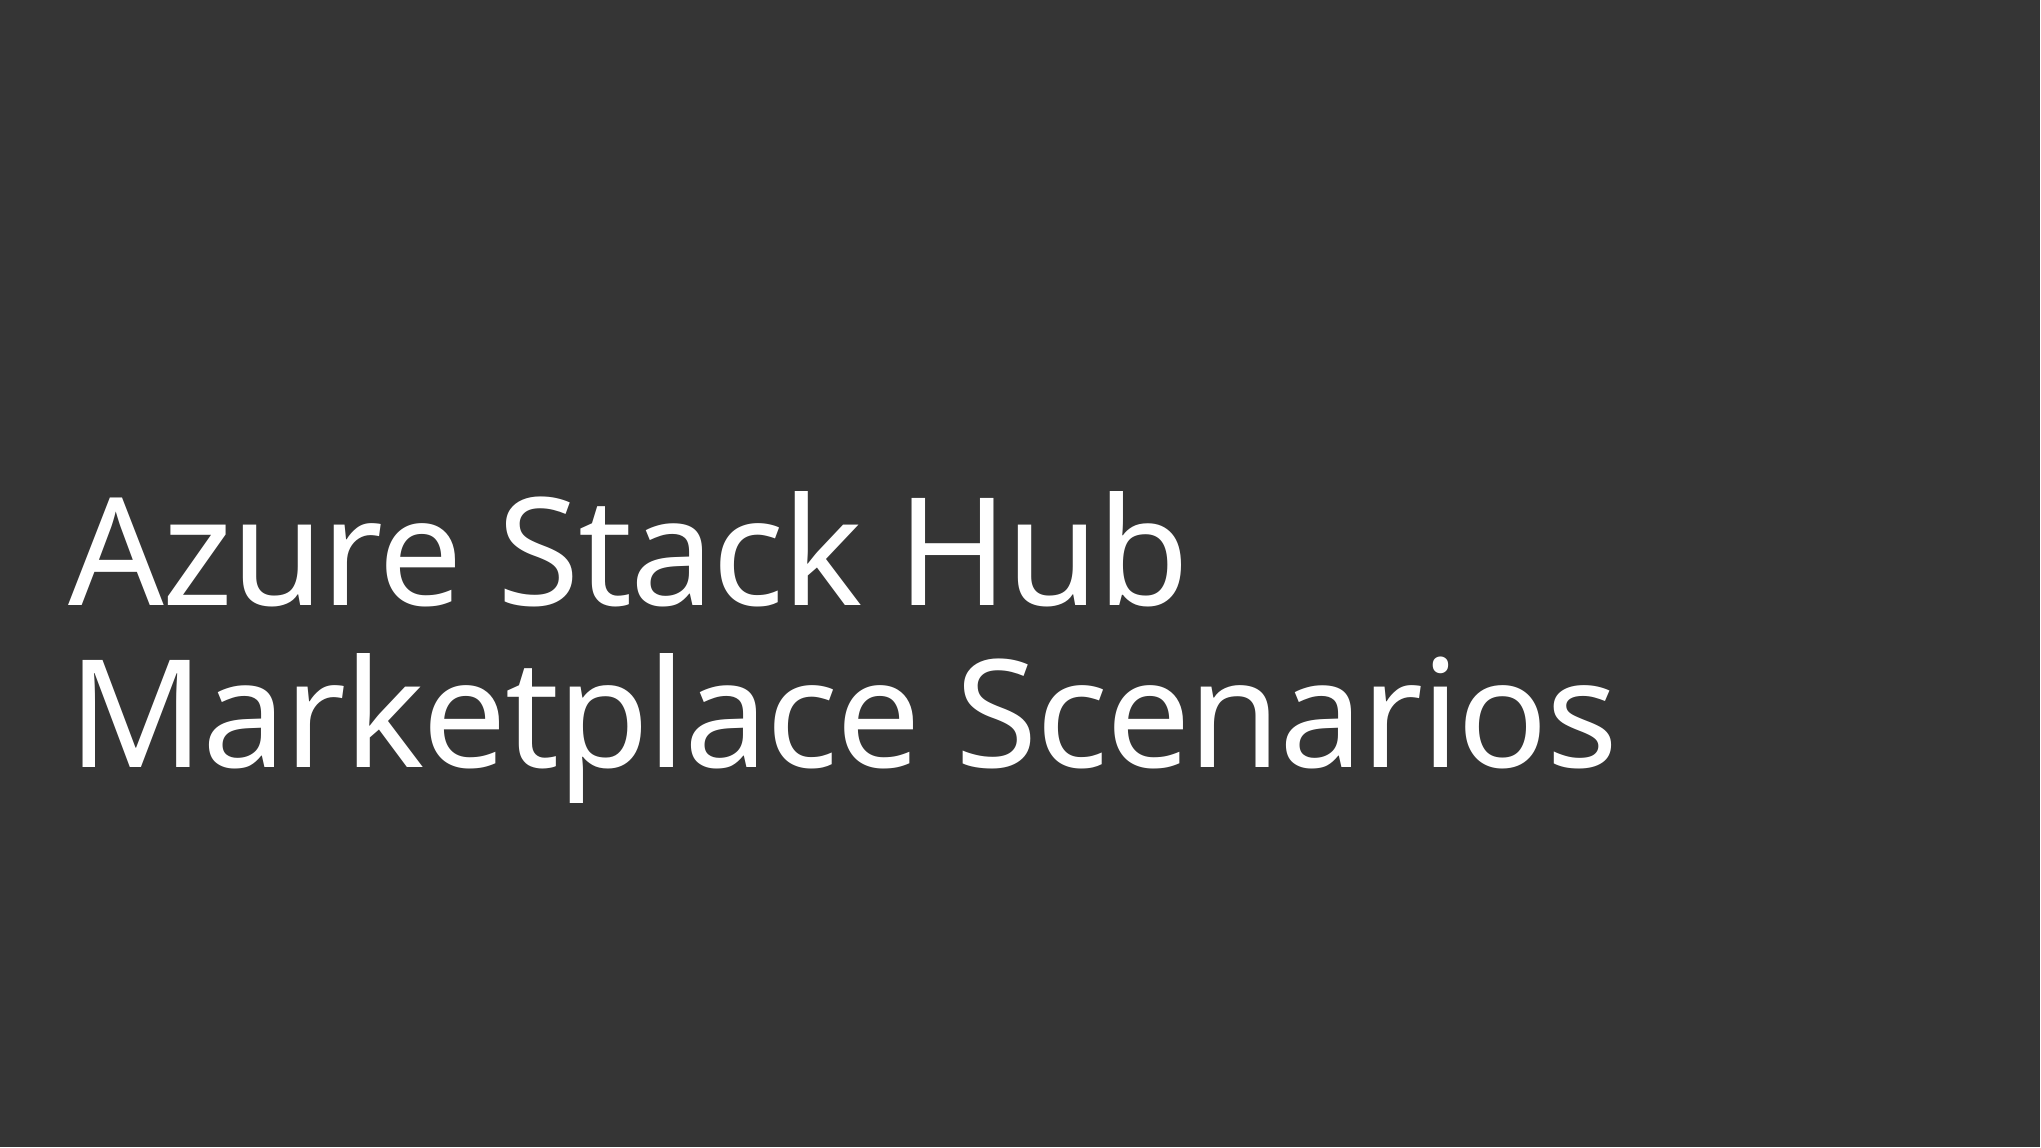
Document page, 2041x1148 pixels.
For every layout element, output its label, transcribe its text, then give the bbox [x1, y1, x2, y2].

title Azure Stack Hub Marketplace Scenarios [45, 461, 1695, 819]
